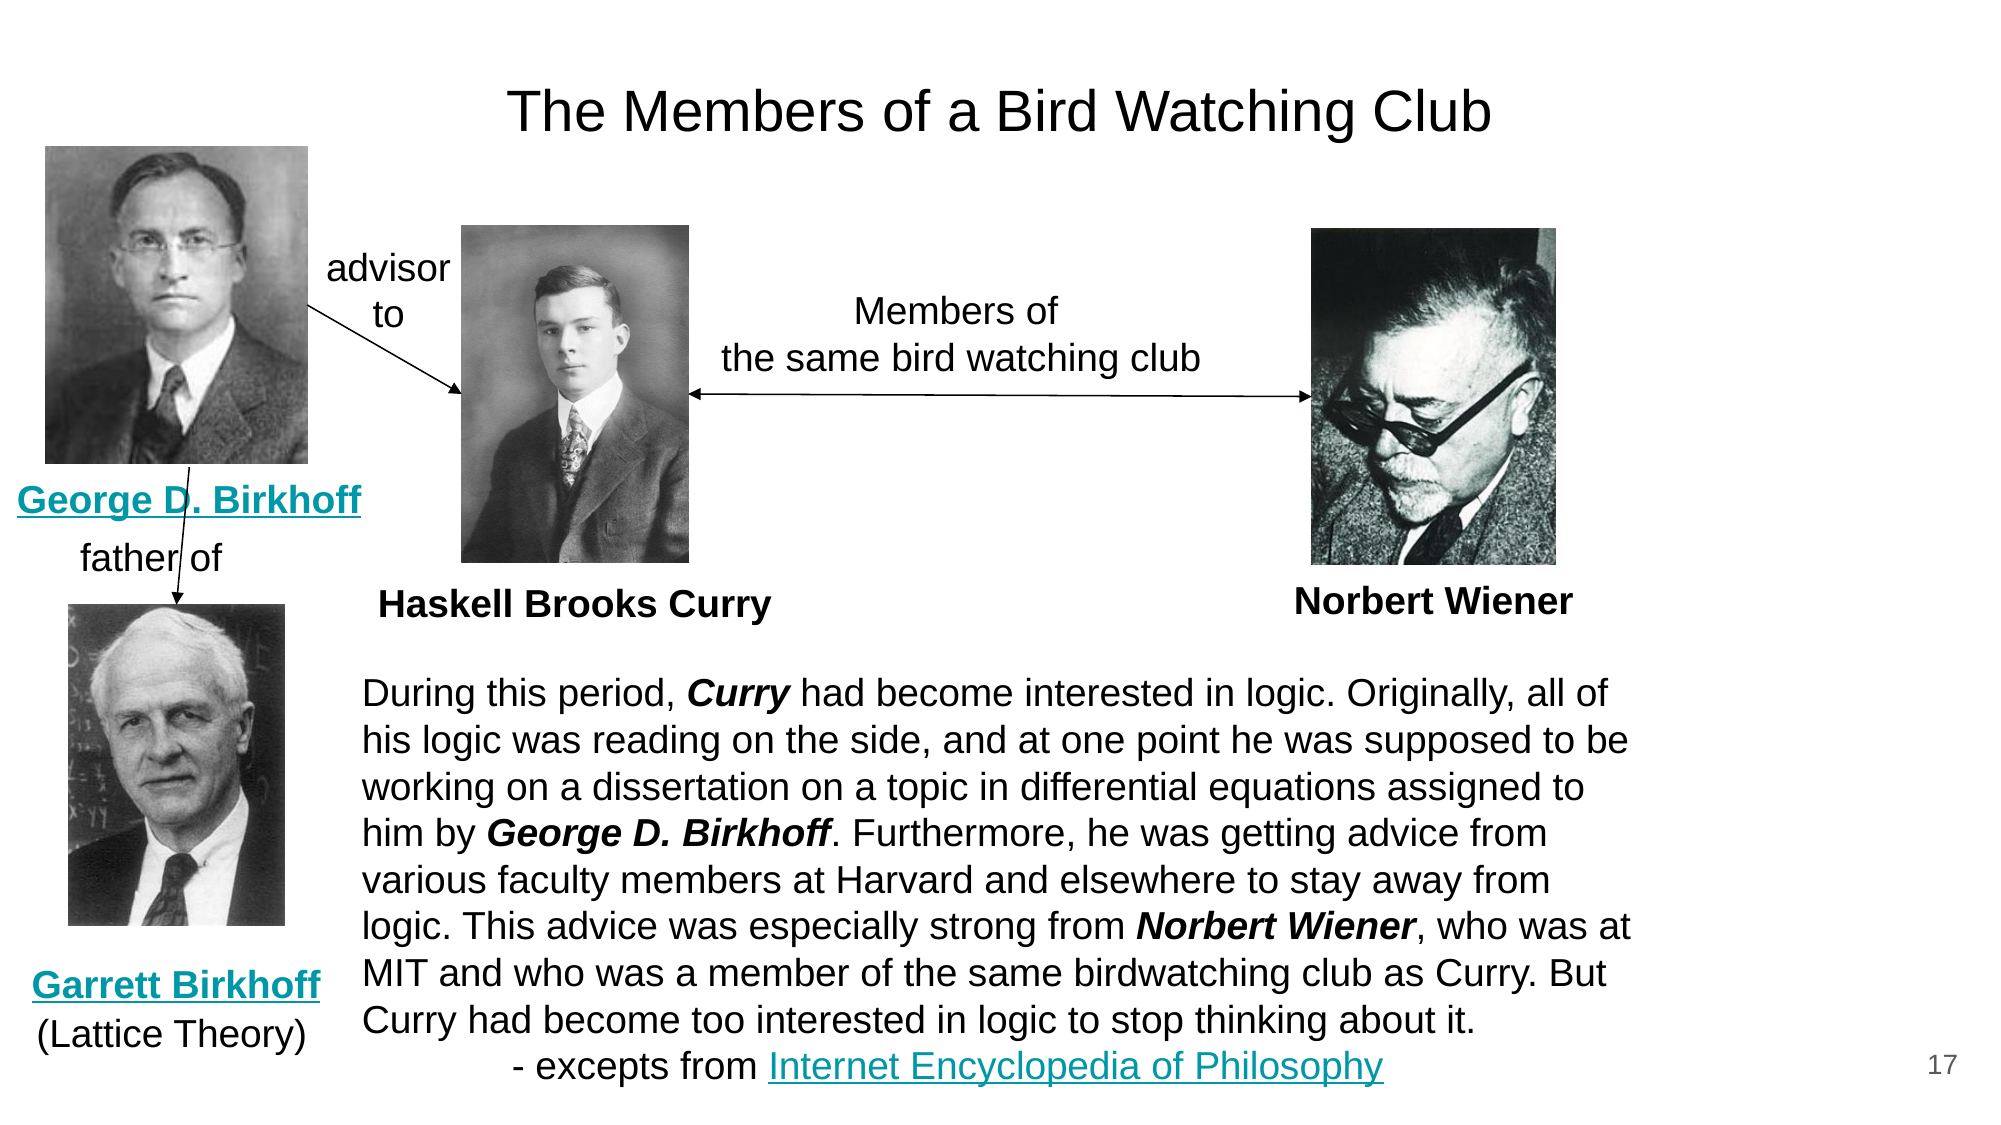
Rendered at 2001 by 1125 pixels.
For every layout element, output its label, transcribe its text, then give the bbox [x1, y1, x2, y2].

text_box Members of the same bird watching club [695, 278, 1216, 387]
text_box Norbert Wiener [1279, 567, 1589, 630]
text_box Haskell Brooks Curry [363, 571, 787, 633]
picture [67, 604, 286, 927]
picture [1311, 227, 1556, 566]
slide_number 17 [1853, 1019, 1974, 1106]
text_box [687, 393, 1312, 397]
title The Members of a Bird Watching Club [68, 58, 1932, 184]
text_box advisor to [313, 235, 456, 303]
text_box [306, 304, 462, 395]
picture [45, 146, 308, 464]
text_box During this period, Curry had become interested in logic. Originally, all of his logic was reading on the side, and at one point he was supposed to be working on a dissertation on a topic in differential equations assigned to him by George D. Birkhoff. Furthermore, he was getting advice from various faculty members at Harvard and elsewhere to stay away from logic. This advice was especially strong from Norbert Wiener, who was at MIT and who was a member of the same birdwatching club as Curry. But Curry had become too interested in logic to stop thinking about it. - excepts from Internet Encyclopedia of Philosophy [347, 660, 1653, 1095]
text_box father of [194, 525, 296, 587]
picture [461, 225, 689, 563]
text_box George D. Birkhoff [2, 467, 171, 529]
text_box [176, 466, 190, 605]
text_box George D. Birkhoff [193, 467, 377, 529]
text_box (Lattice Theory) [21, 1000, 323, 1063]
text_box father of [5, 525, 171, 587]
text_box Garrett Birkhoff [16, 952, 336, 1014]
